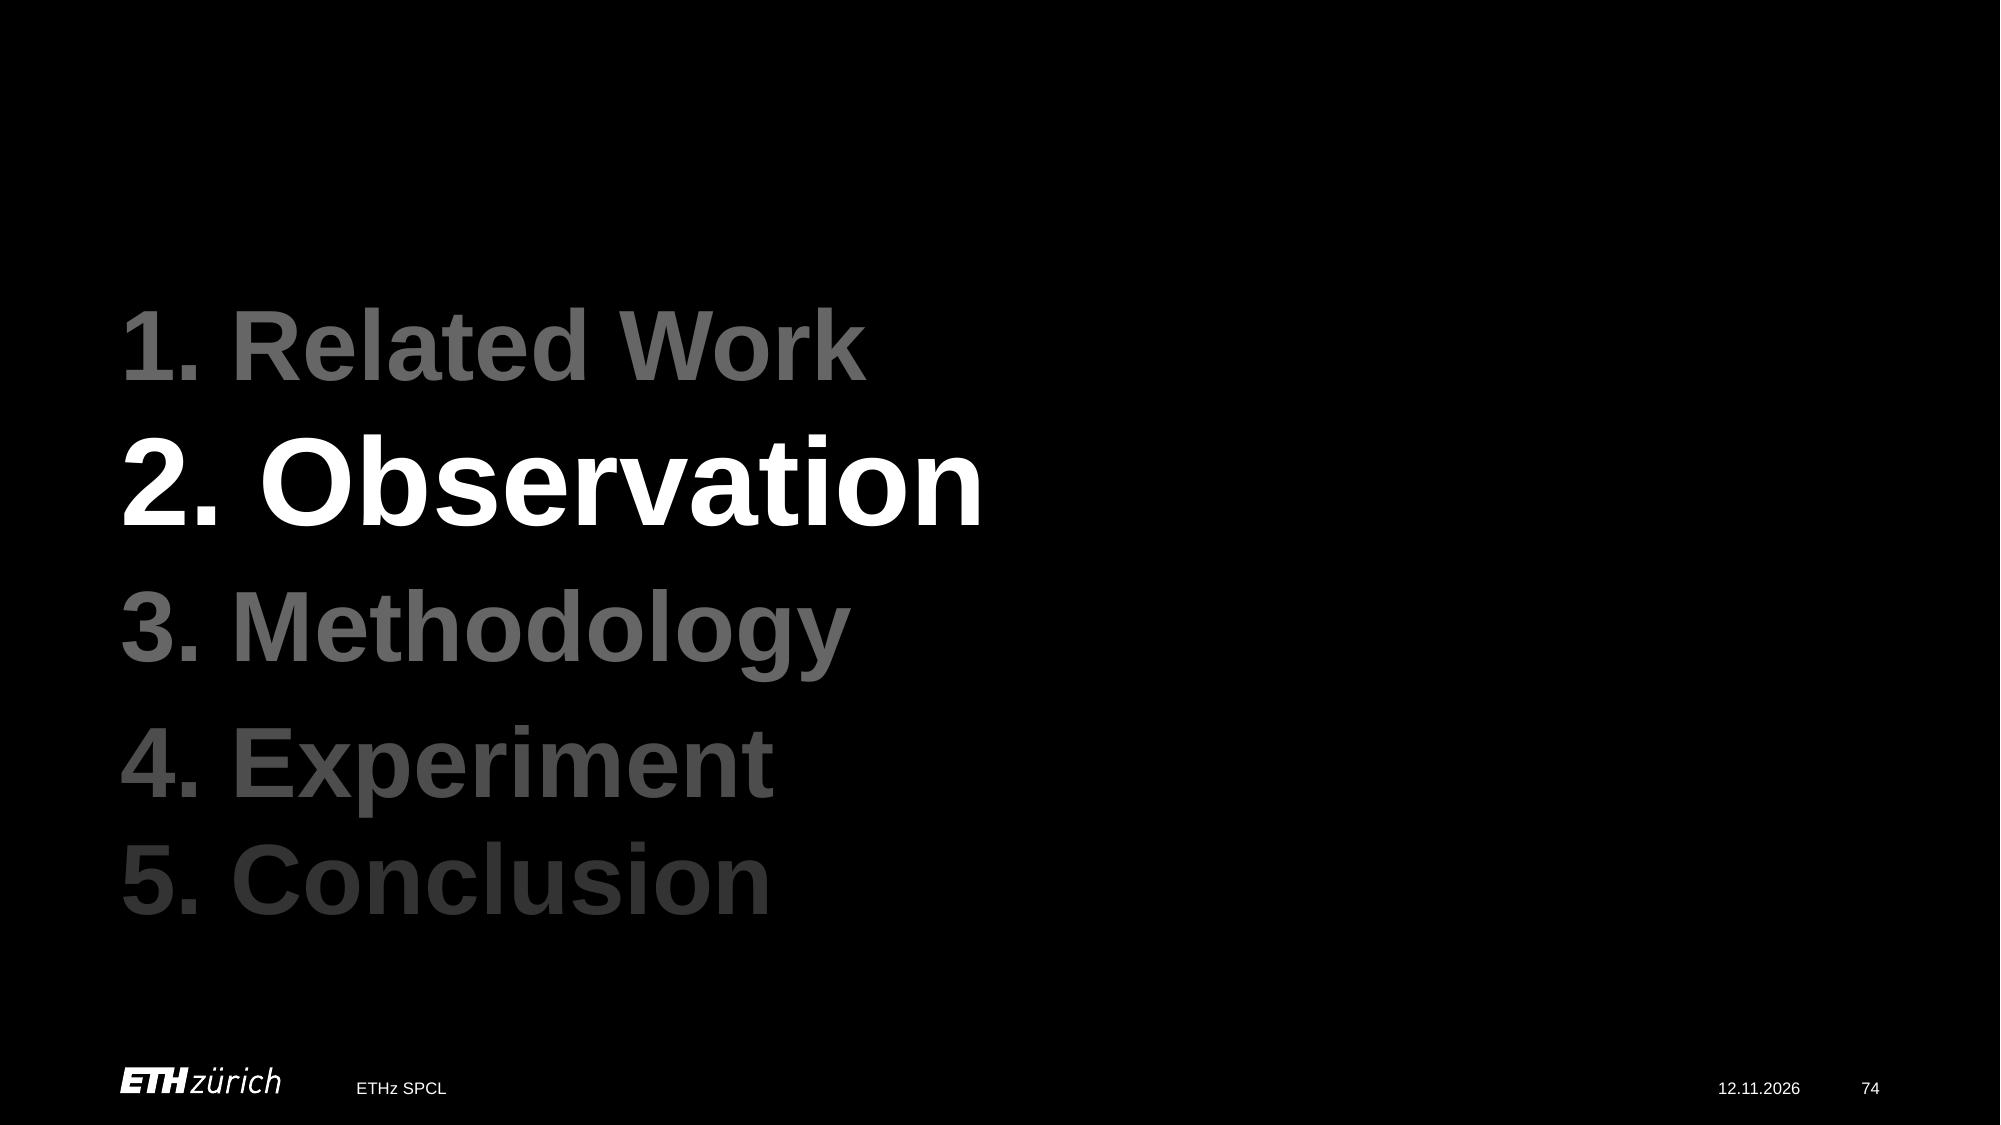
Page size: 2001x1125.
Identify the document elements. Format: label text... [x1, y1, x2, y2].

text_box 2. Observation [120, 400, 1880, 561]
footer ETHz SPCL [356, 1069, 1243, 1106]
title 1. Related Work [120, 280, 1135, 393]
slide_number 74 [1827, 1069, 1880, 1106]
text_box 3. Methodology [120, 561, 1880, 697]
text_box 4. Experiment [120, 697, 1880, 814]
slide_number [1718, 1069, 1819, 1106]
text_box 5. Conclusion [120, 814, 1880, 938]
